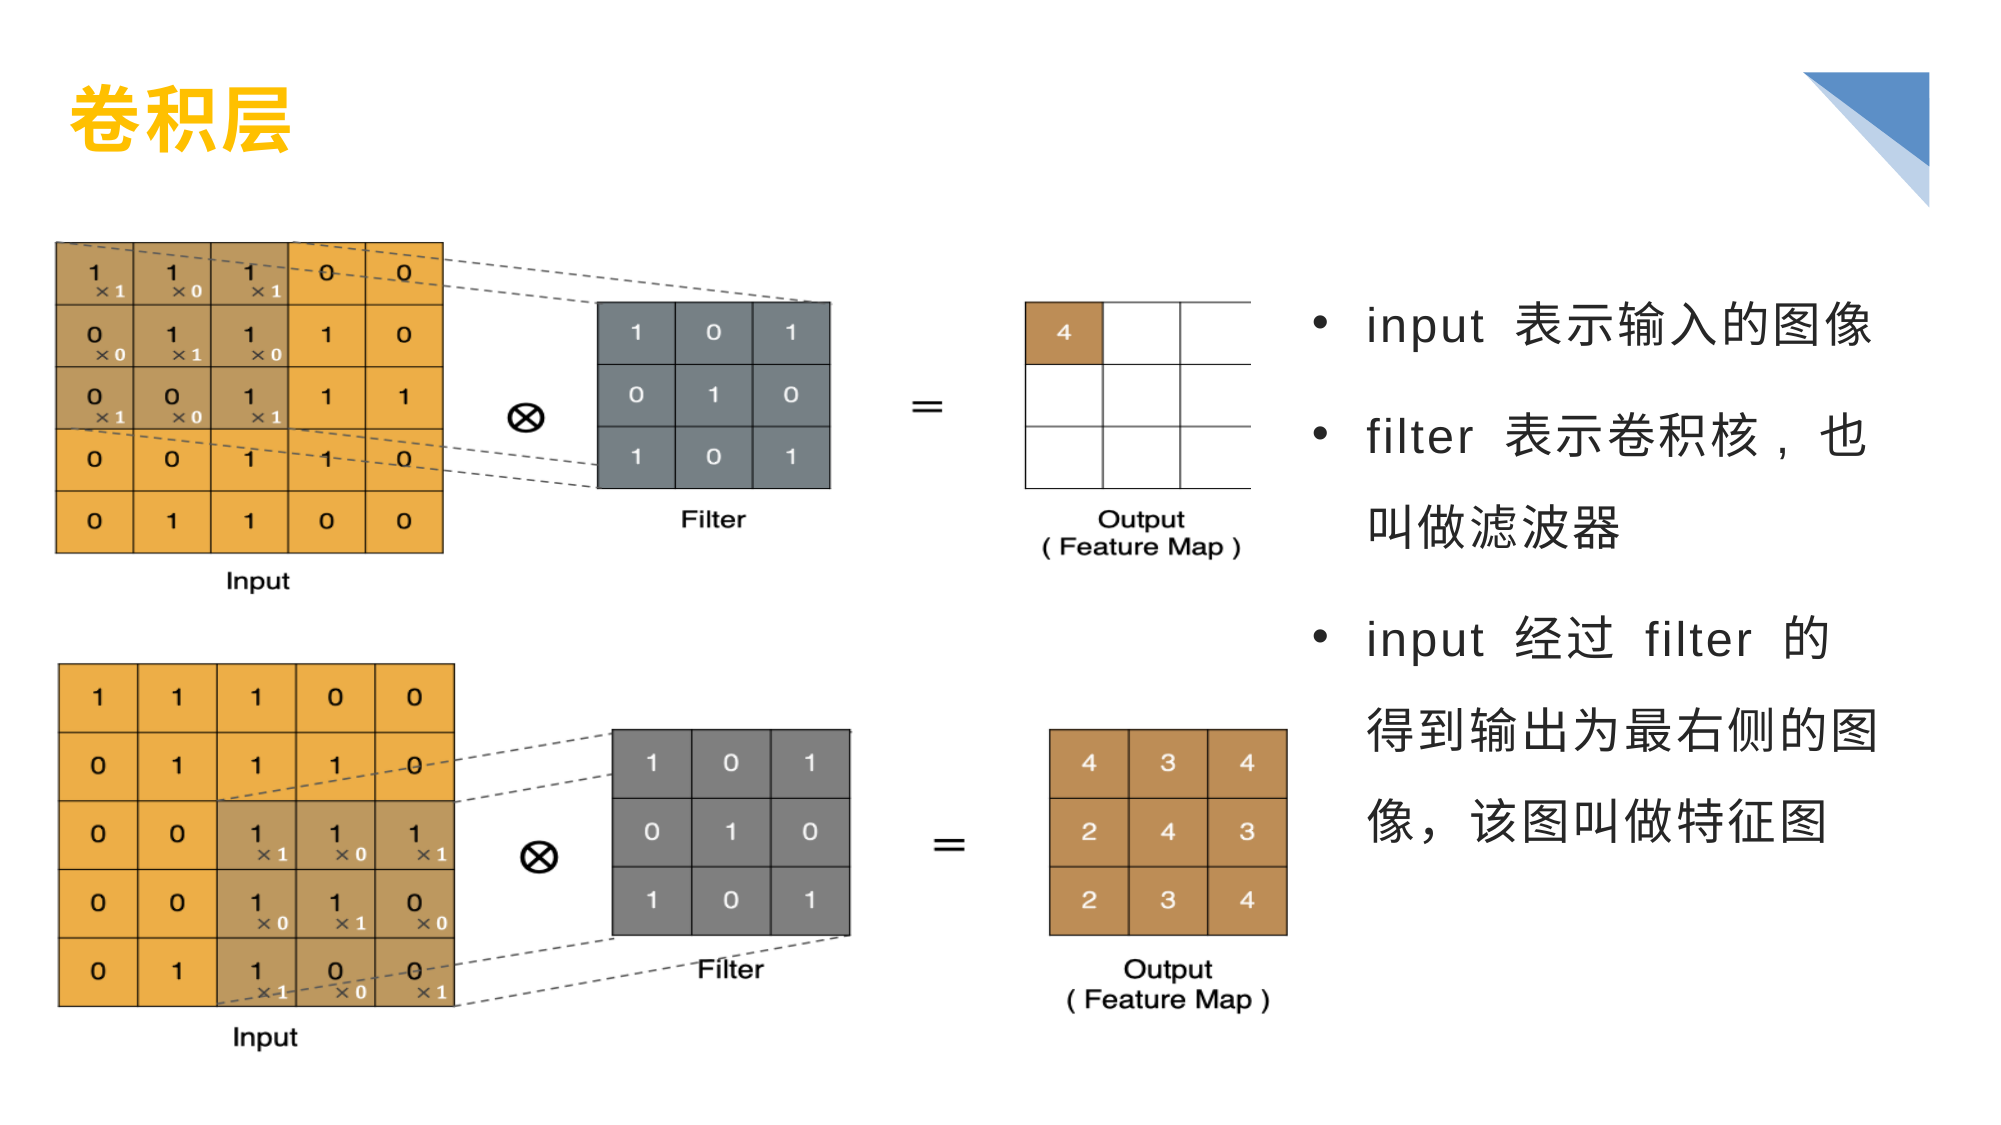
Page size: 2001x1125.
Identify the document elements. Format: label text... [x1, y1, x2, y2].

list input 表示输入的图像 filter 表示卷积核, 也叫做滤波器 input 经过 filter 的得到输出为最右侧的图像，该图叫做特征图 [1295, 264, 1898, 860]
picture [28, 640, 1311, 1067]
picture [51, 229, 1251, 614]
title 卷积层 [51, 54, 1631, 174]
